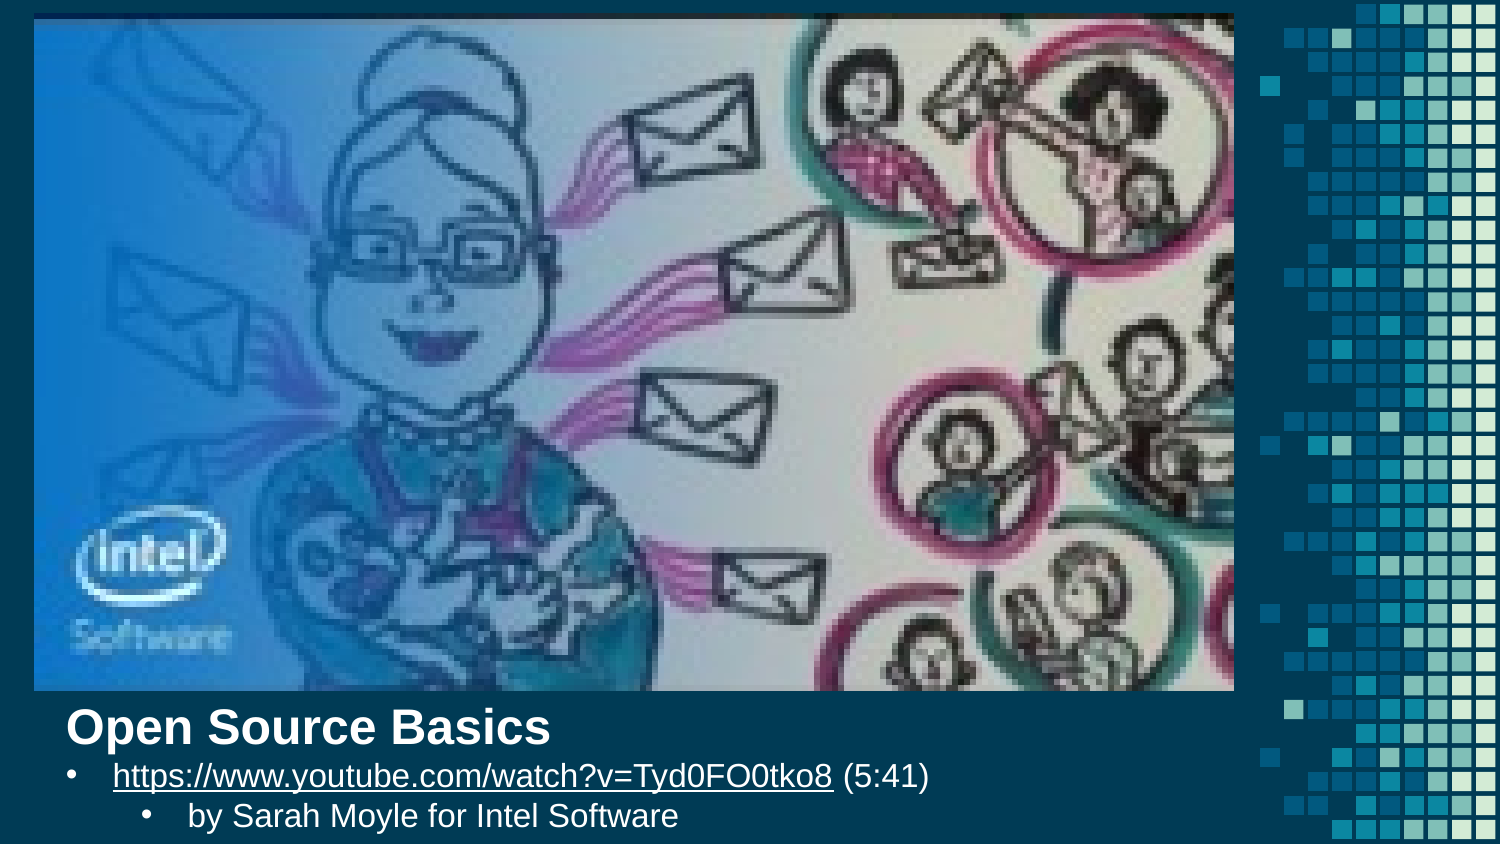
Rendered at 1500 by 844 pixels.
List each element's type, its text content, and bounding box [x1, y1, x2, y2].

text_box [33, 12, 1235, 692]
text_box Open Source Basics https://www.youtube.com/watch?v=Tyd0FO0tko8 (5:41) by Sarah Moyle for Intel Software [51, 687, 1252, 842]
